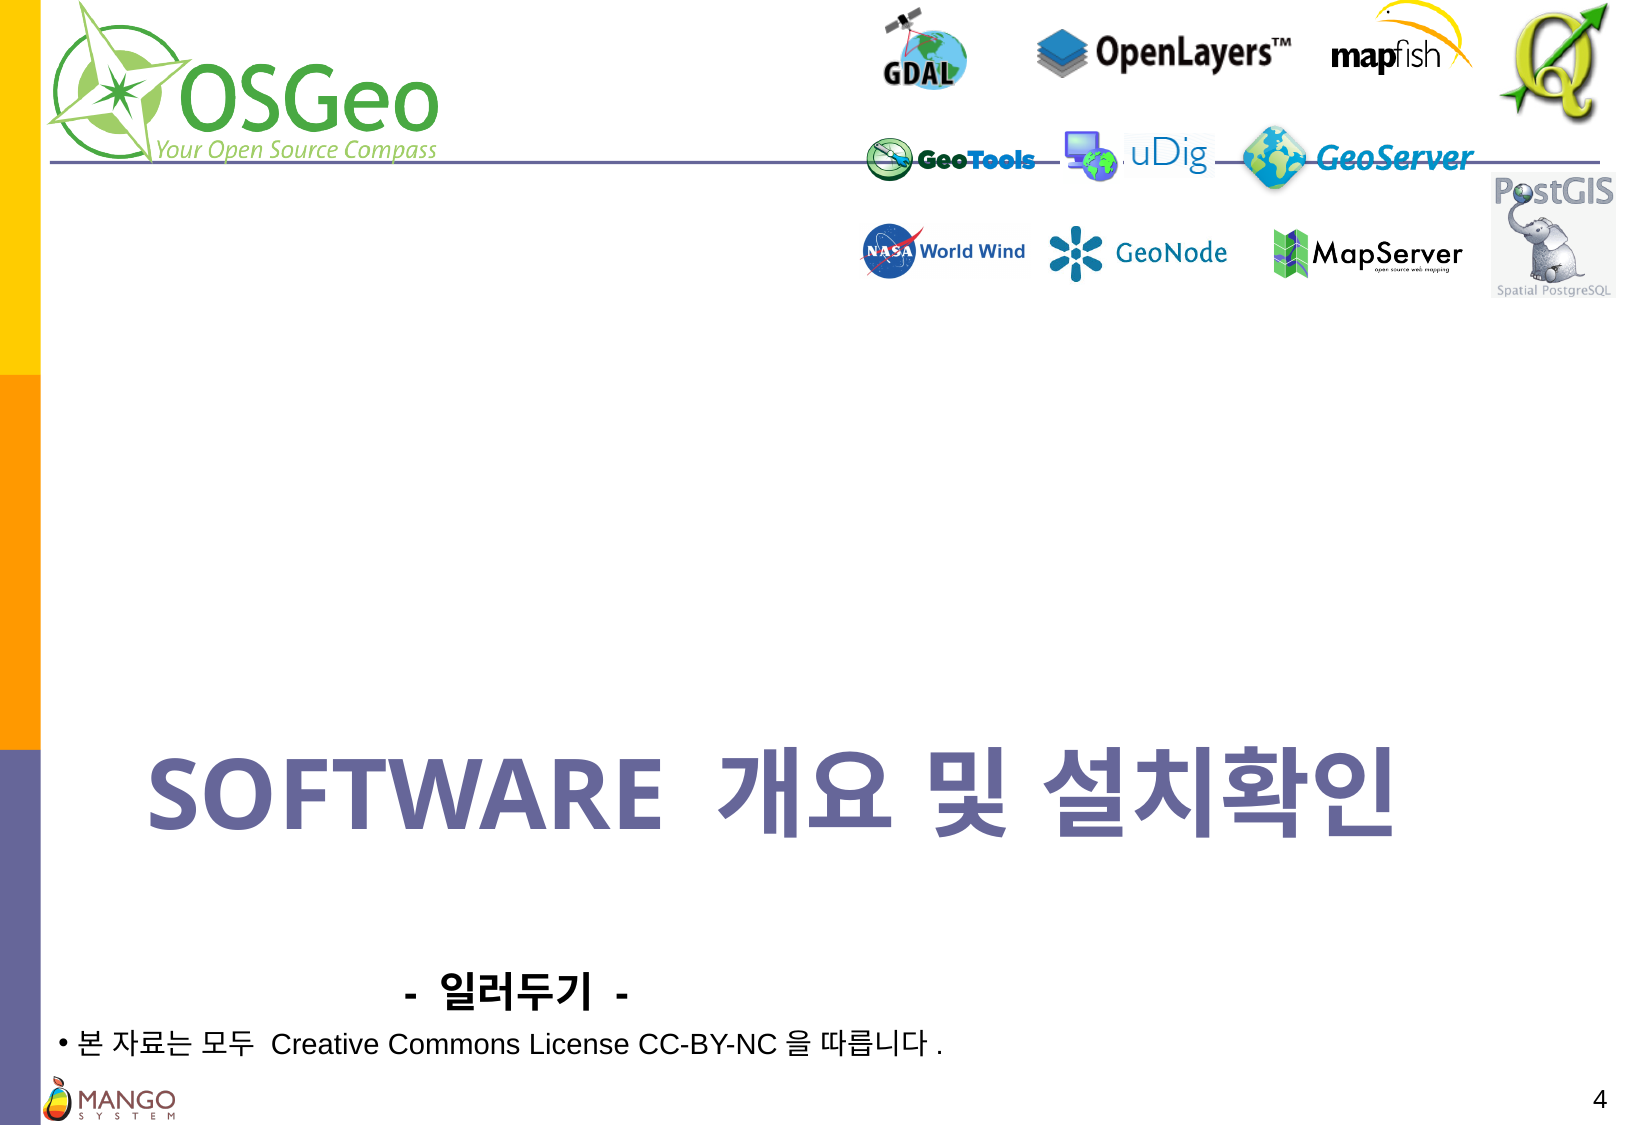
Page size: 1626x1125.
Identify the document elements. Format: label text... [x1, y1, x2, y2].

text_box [1060, 126, 1215, 185]
picture [1048, 220, 1238, 287]
picture [1237, 121, 1475, 197]
text_box - 일러두기 - 본 자료는 모두 Creative Commons License CC-BY-NC을 따릅니다. [50, 966, 975, 1079]
picture [1491, 172, 1616, 298]
picture [859, 223, 1031, 280]
picture [1497, 0, 1610, 126]
picture [46, 0, 438, 166]
picture [865, 136, 1038, 183]
picture [1272, 228, 1463, 280]
picture [43, 1076, 175, 1121]
picture [883, 6, 967, 91]
slide_number 4 [1524, 1074, 1625, 1125]
picture [1332, 0, 1474, 76]
title Software 개요 및 설치확인 [128, 722, 1510, 947]
picture [1036, 28, 1292, 78]
